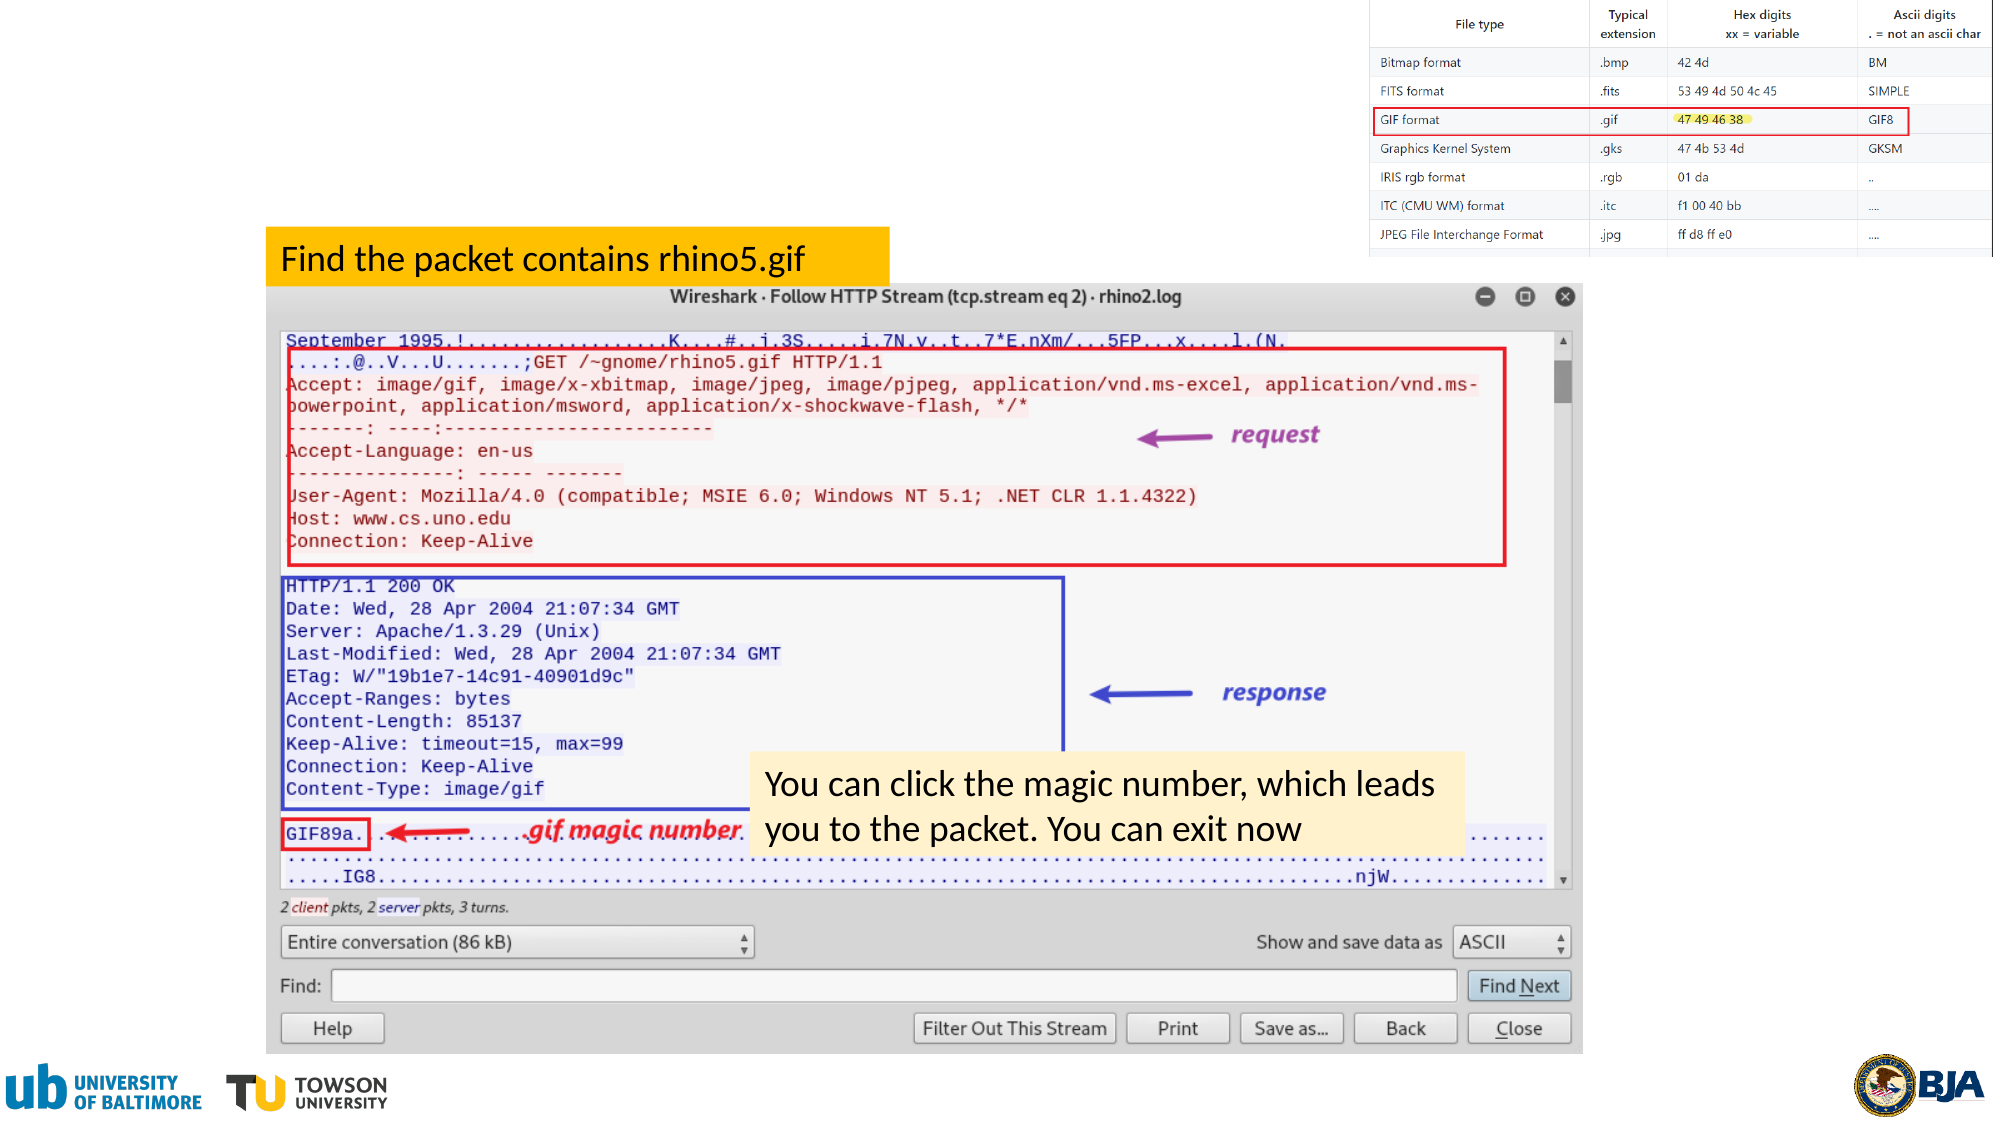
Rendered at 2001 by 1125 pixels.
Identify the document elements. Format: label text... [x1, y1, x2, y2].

picture [1854, 1054, 1986, 1117]
picture [1369, 0, 2000, 258]
picture [265, 283, 1583, 1054]
picture [0, 1031, 407, 1125]
text_box Find the packet contains rhino5.gif [265, 226, 890, 283]
